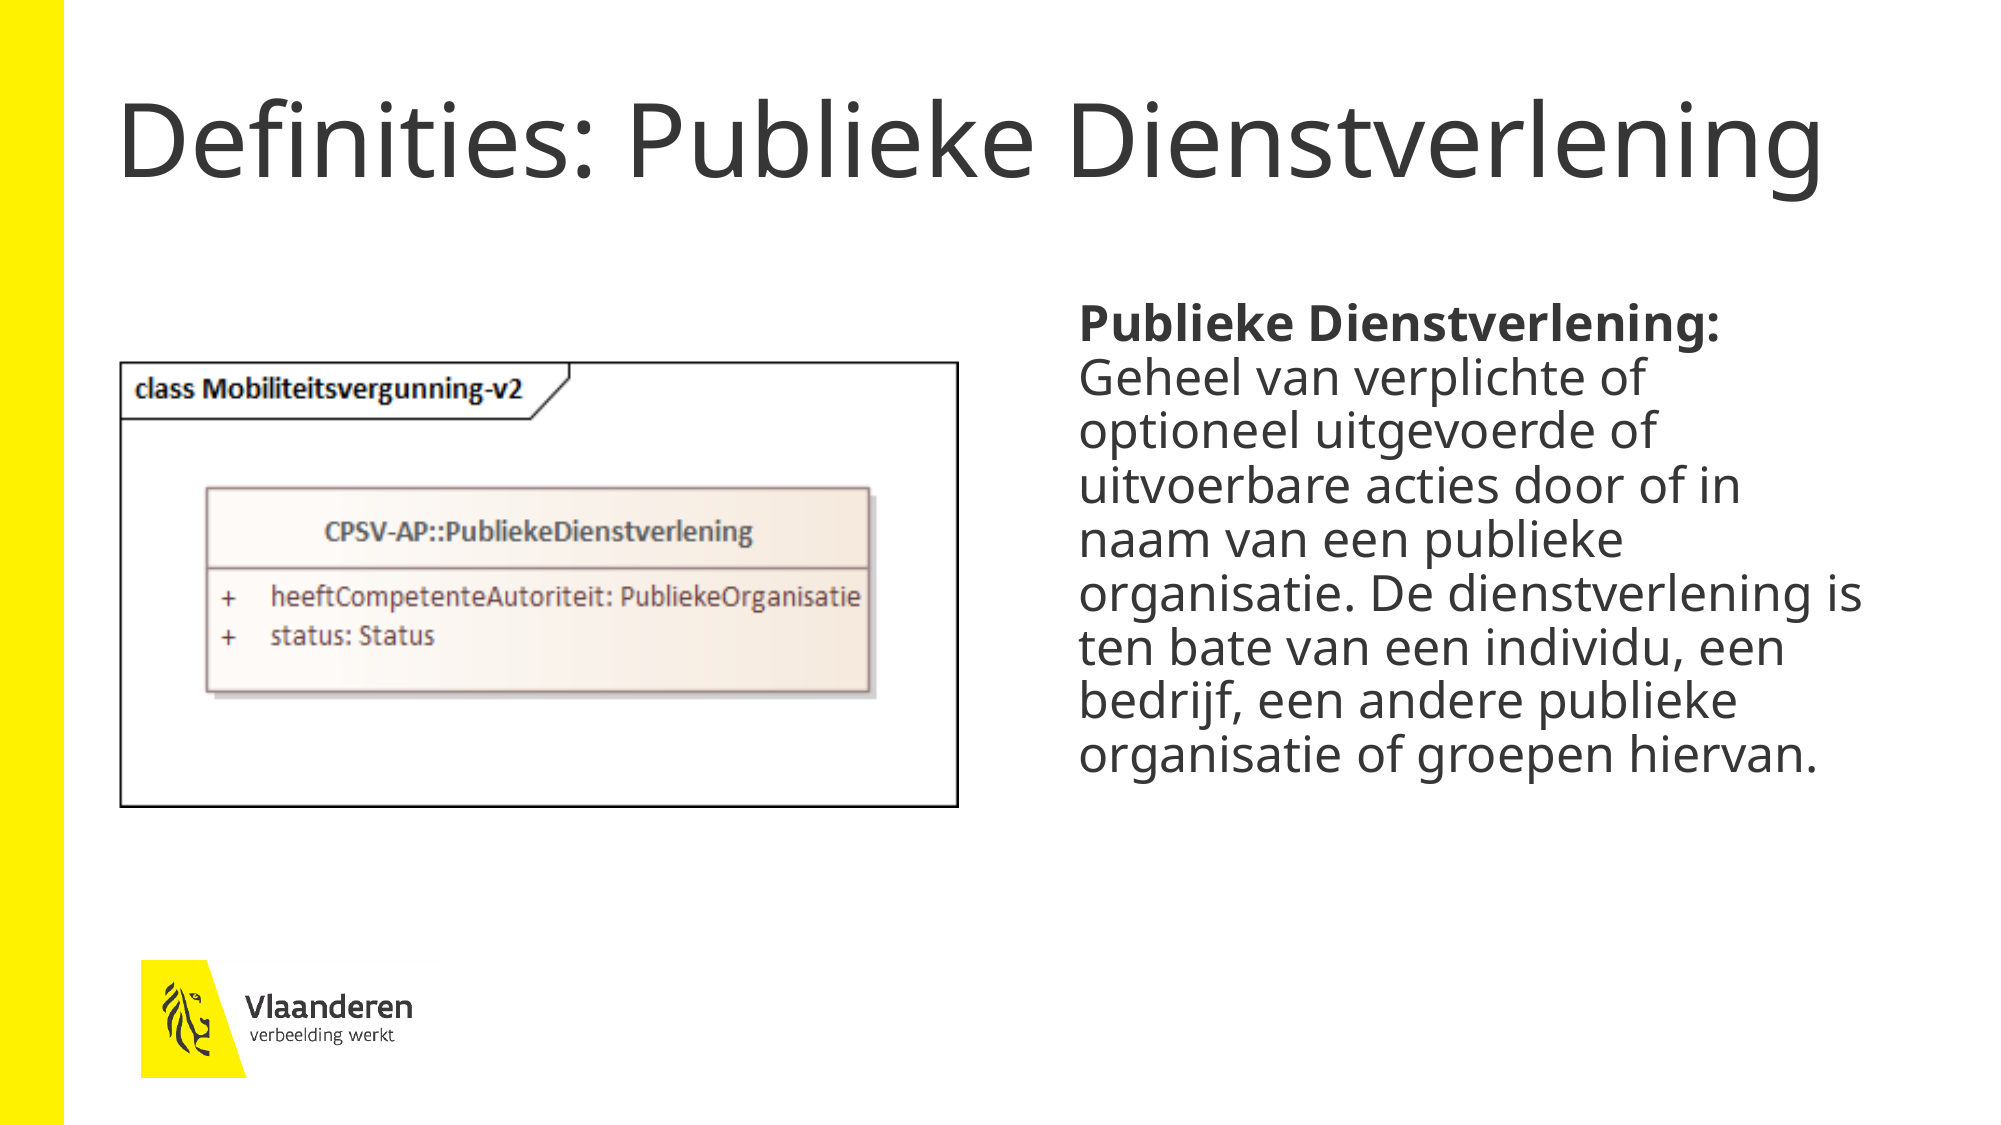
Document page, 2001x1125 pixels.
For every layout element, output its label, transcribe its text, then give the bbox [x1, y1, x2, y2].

list Publieke Dienstverlening: Geheel van verplichte of optioneel uitgevoerde of uitvoerbare acties door of in naam van een publieke organisatie. De dienstverlening is ten bate van een individu, een bedrijf, een andere publieke organisatie of groepen hiervan. [1041, 282, 1882, 886]
title Definities: Publieke Dienstverlening [100, 57, 1882, 241]
picture [117, 360, 959, 808]
picture [141, 960, 443, 1078]
